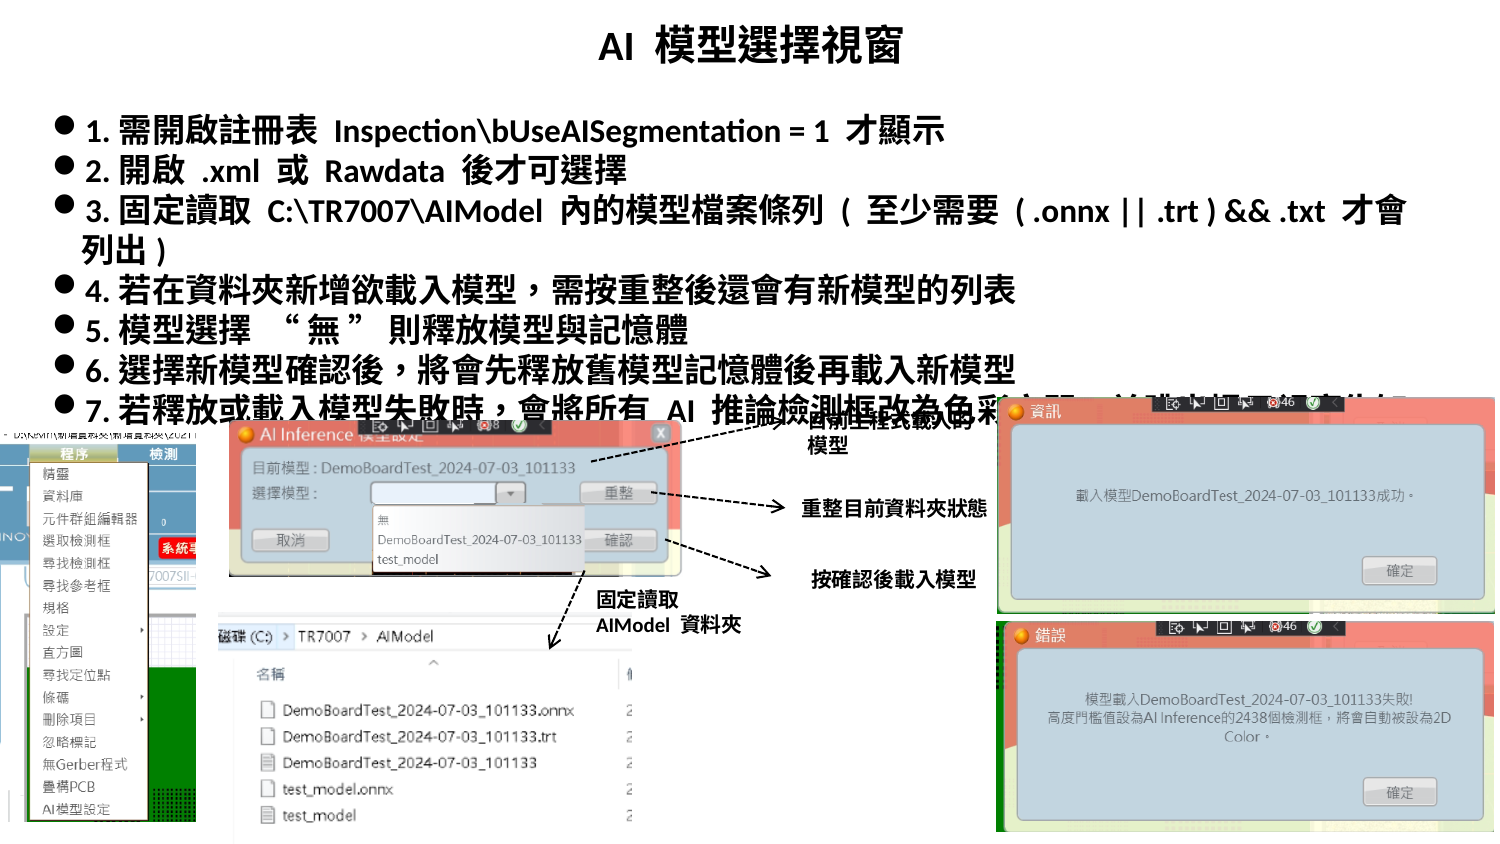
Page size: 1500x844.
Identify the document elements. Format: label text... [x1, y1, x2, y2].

text_box 1.需開啟註冊表 Inspection\bUseAISegmentation = 1 才顯示 2.開啟 .xml 或 Rawdata 後才可選擇 3.固定讀取 C:\TR7007\AIModel 內的模型檔案條列 ( 至少需要 ( .onnx || .trt ) && .txt 才會列出) 4.若在資料夾新增欲載入模型，需按重整後還會有新模型的列表 5.模型選擇 “ 無 ” 則釋放模型與記憶體 6.選擇新模型確認後，將會先釋放舊模型記憶體後再載入新模型 7.若釋放或載入模型失敗時，會將所有 AI 推論檢測框改為色彩空間，並跳出提示視窗告知 [37, 101, 1455, 476]
picture [996, 621, 1494, 832]
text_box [590, 420, 786, 462]
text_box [664, 539, 772, 577]
picture [218, 612, 633, 844]
picture [228, 420, 684, 577]
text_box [650, 492, 786, 509]
picture [0, 433, 196, 822]
text_box 目前主程式載入的模型 [792, 400, 992, 465]
text_box 重整目前資料夾狀態 [787, 487, 991, 528]
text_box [548, 570, 585, 650]
text_box 按確認後載入模型 [796, 559, 991, 600]
picture [996, 397, 1495, 614]
text_box 固定讀取 AIModel 資料夾 [589, 581, 775, 645]
text_box AI 模型選擇視窗 [76, 8, 1427, 80]
